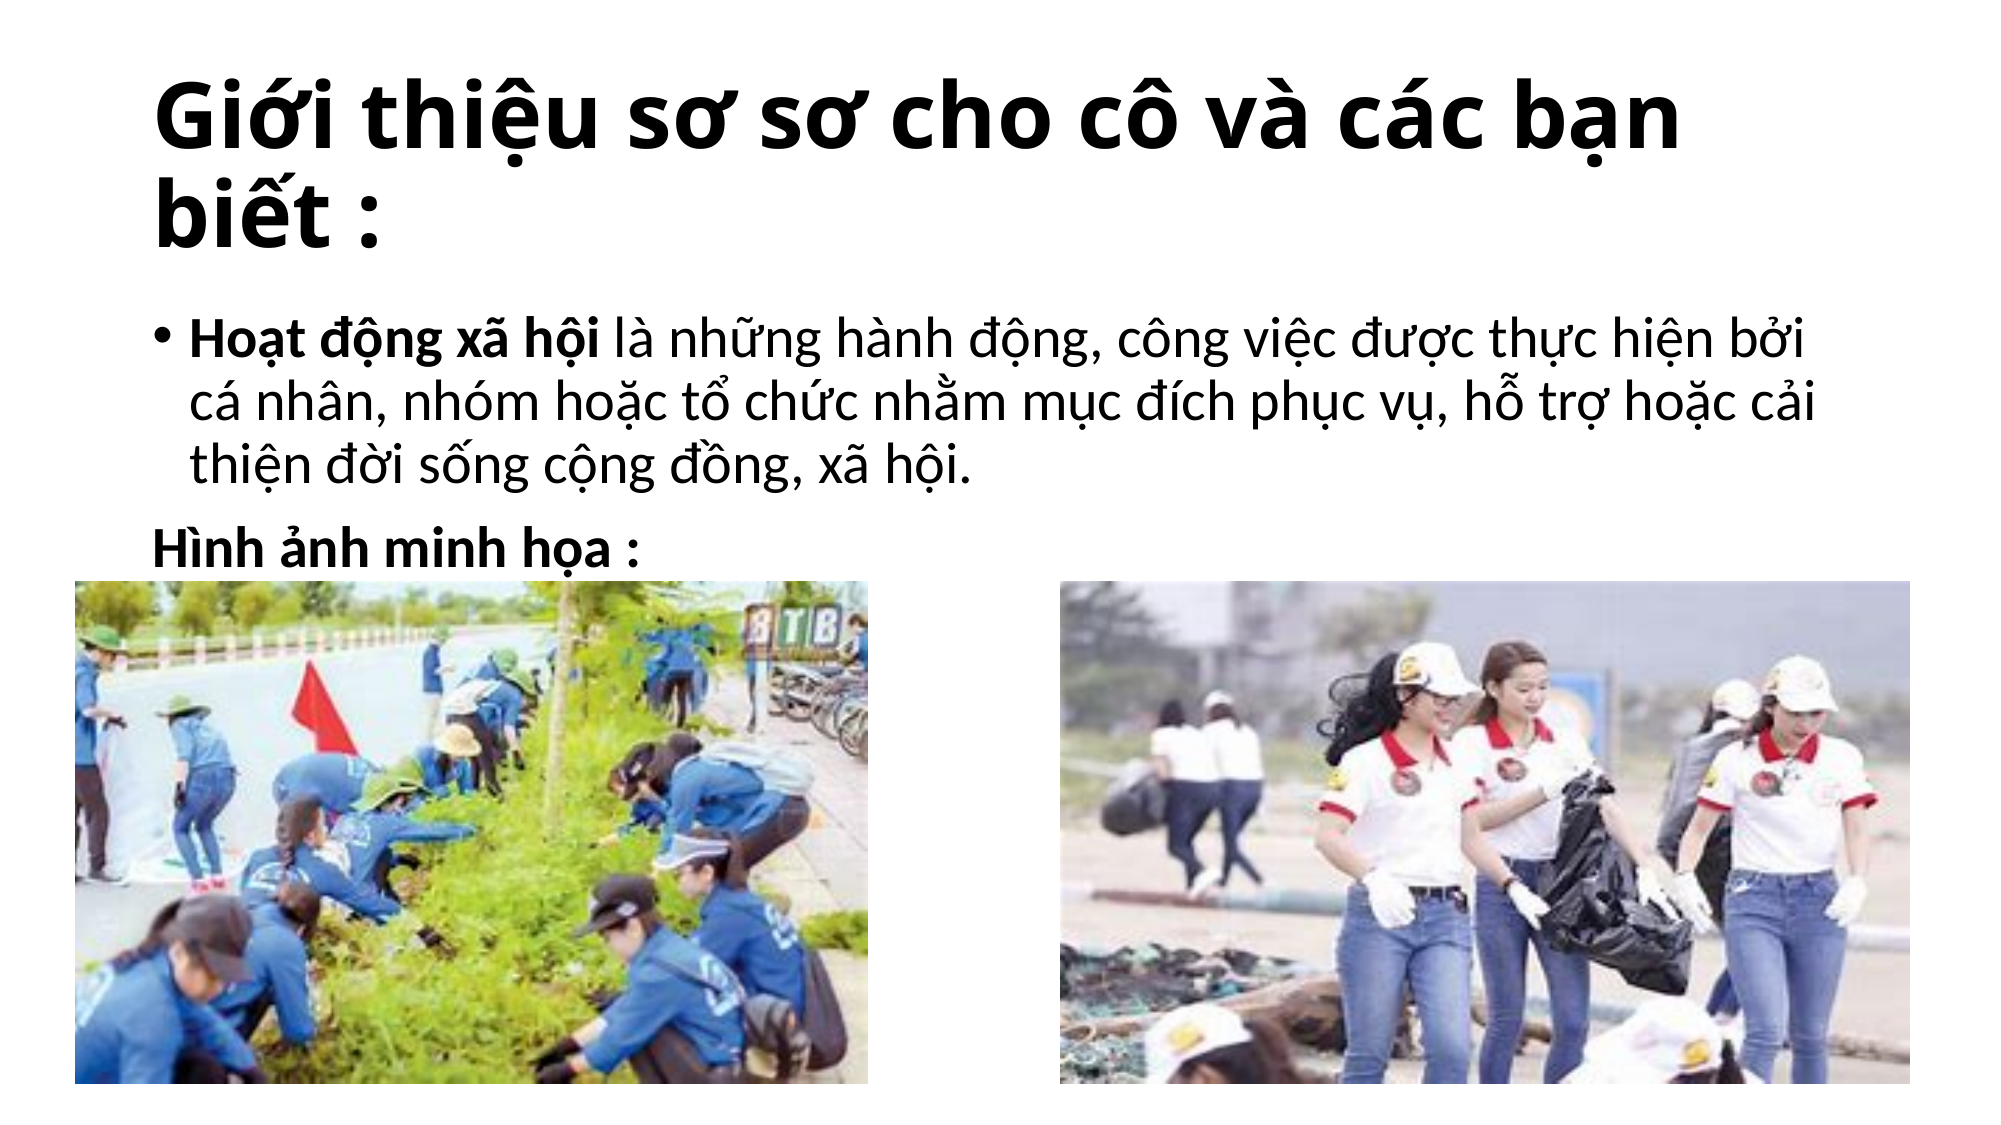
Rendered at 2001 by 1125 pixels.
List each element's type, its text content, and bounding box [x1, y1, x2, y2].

title Giới thiệu sơ sơ cho cô và các bạn biết : [137, 59, 1863, 278]
picture [75, 581, 868, 1084]
picture [1060, 581, 1910, 1084]
list Hoạt động xã hội là những hành động, công việc được thực hiện bởi cá nhân, nhóm hoặc tổ chức nhằm mục đích phục vụ, hỗ trợ hoặc cải thiện đời sống cộng đồng, xã hội. Hình ảnh minh họa : [137, 299, 1863, 1014]
